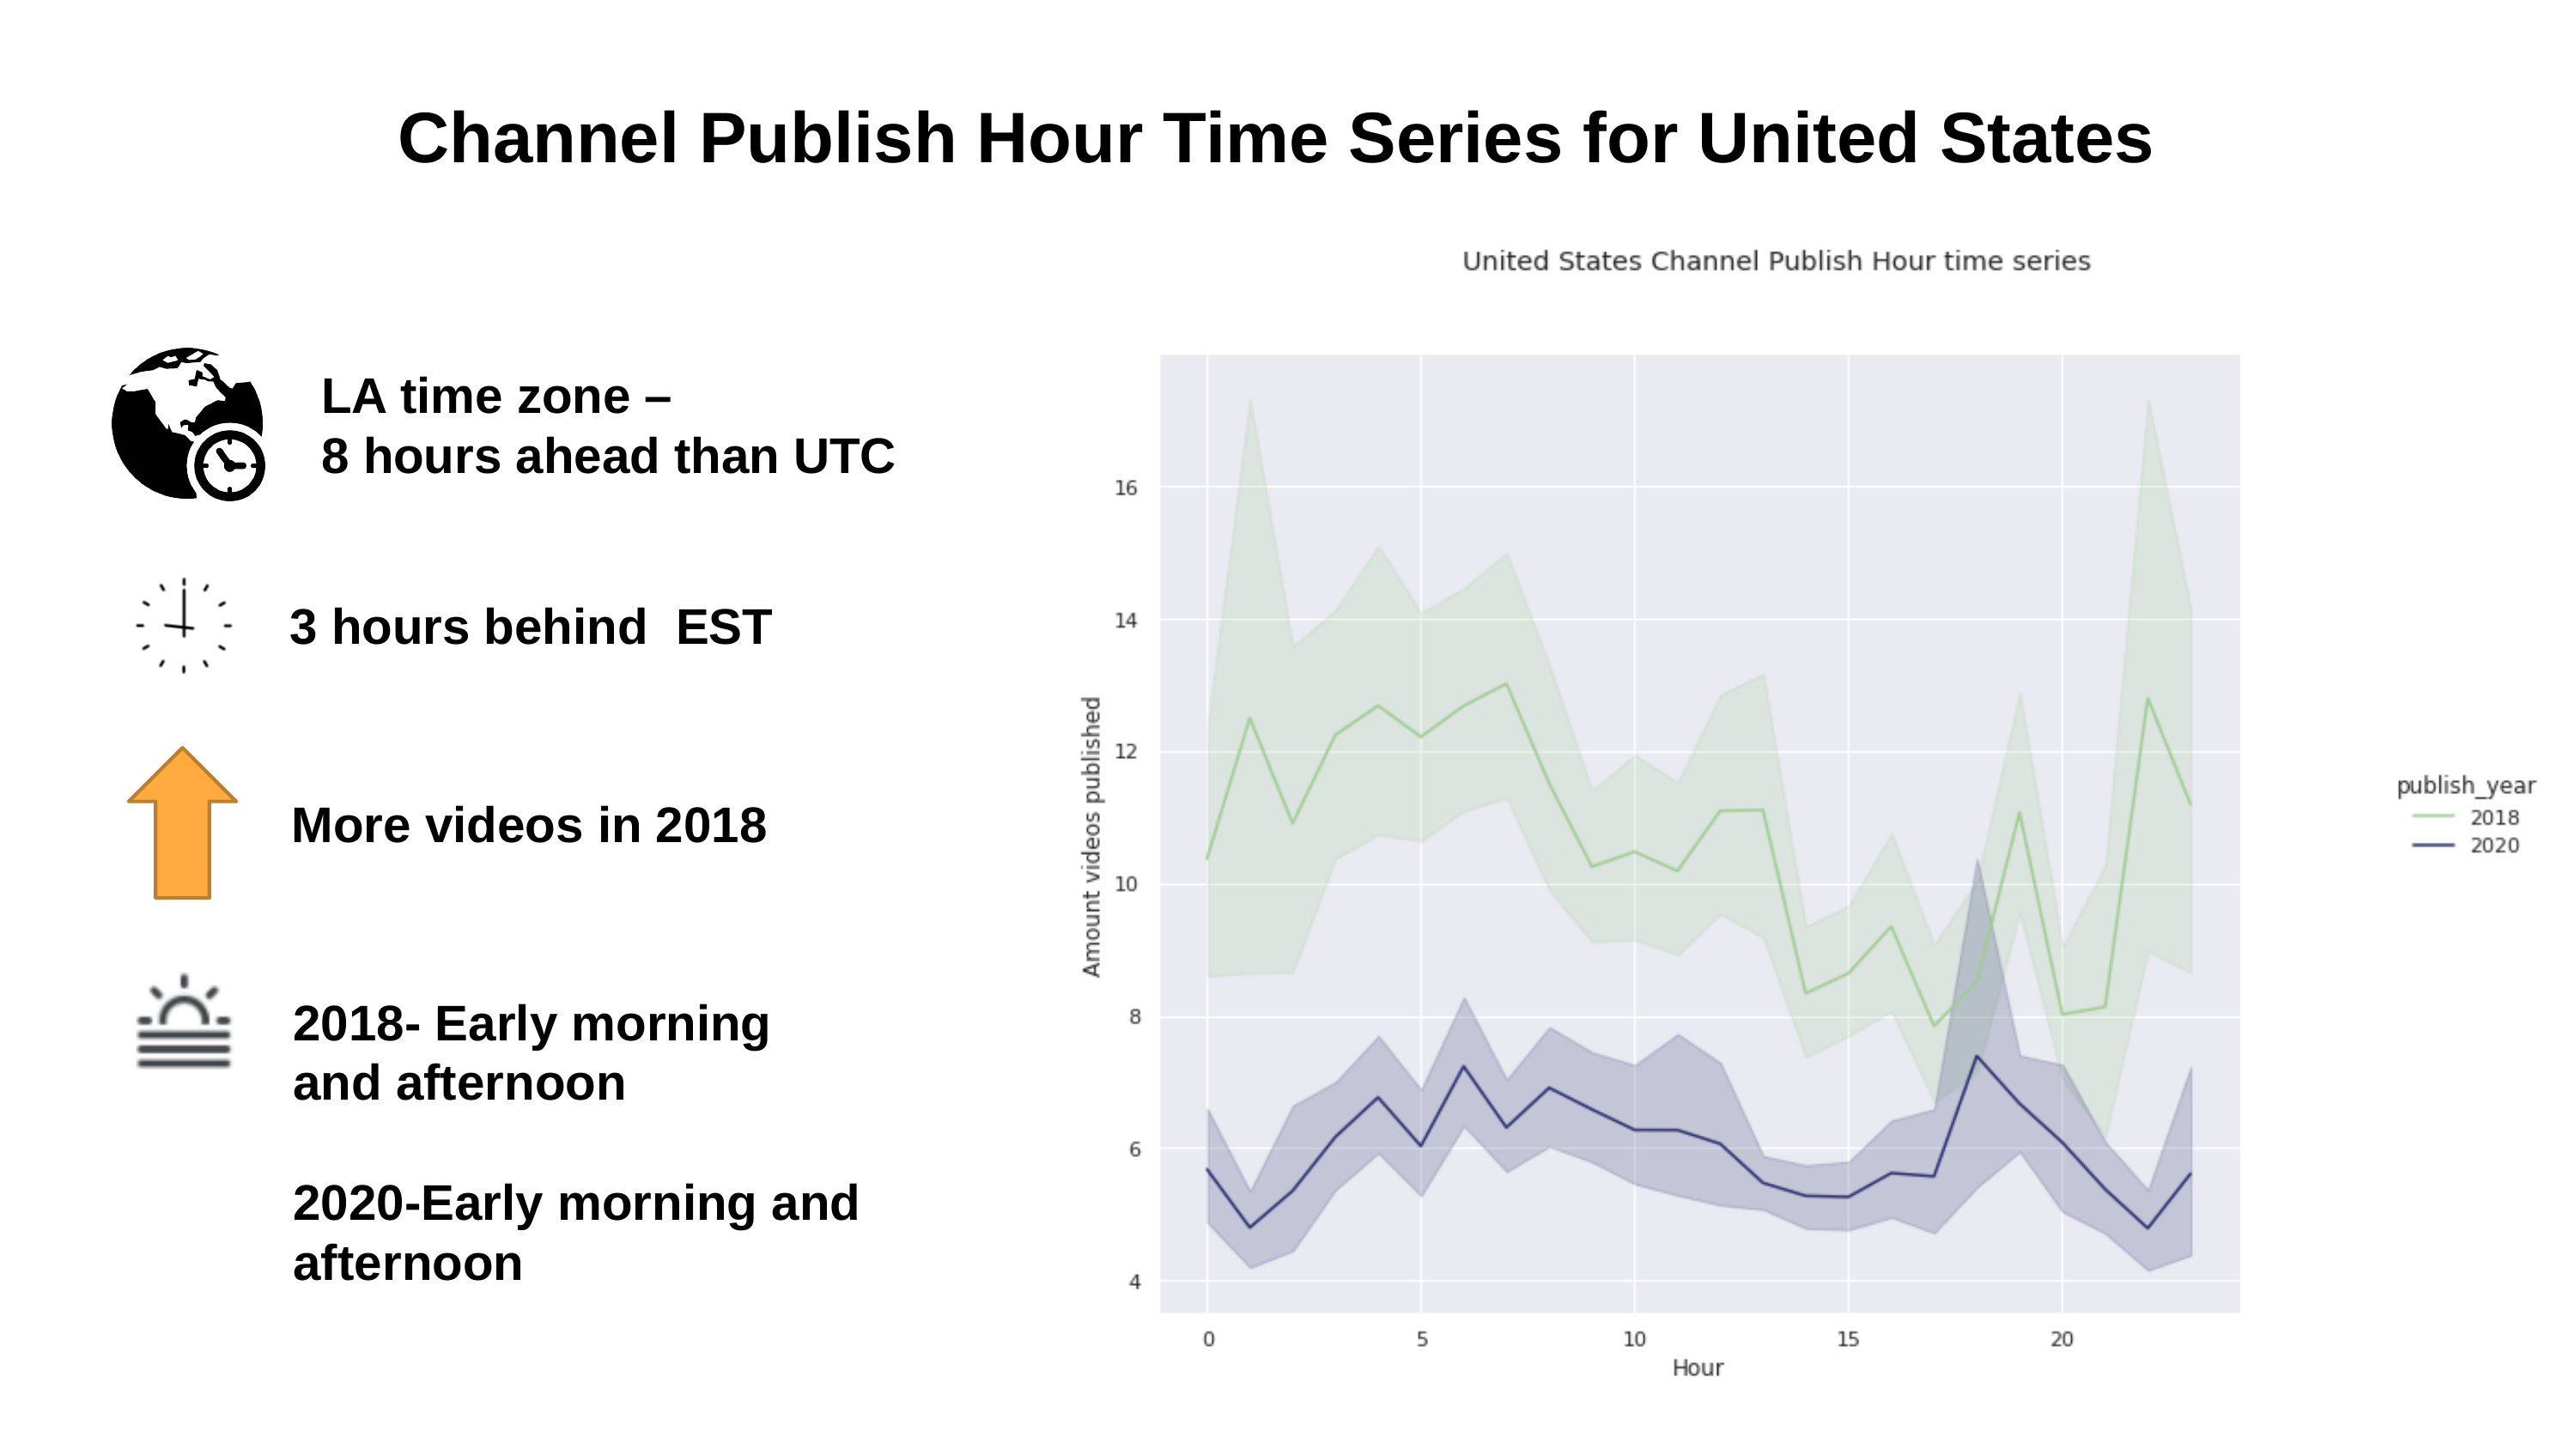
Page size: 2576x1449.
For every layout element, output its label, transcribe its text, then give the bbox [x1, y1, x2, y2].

picture [112, 348, 265, 501]
text_box Channel Publish Hour Time Series for United States [372, 65, 2322, 213]
picture [100, 558, 277, 690]
text_box More videos in 2018 [279, 785, 781, 858]
picture [114, 940, 250, 1077]
text_box LA time zone – 8 hours ahead than UTC [308, 357, 924, 490]
text_box 3 hours behind EST [281, 587, 787, 660]
text_box [127, 745, 238, 900]
picture [1074, 241, 2576, 1411]
text_box 2018- Early morning and afternoon 2020-Early morning and afternoon [280, 984, 888, 1297]
